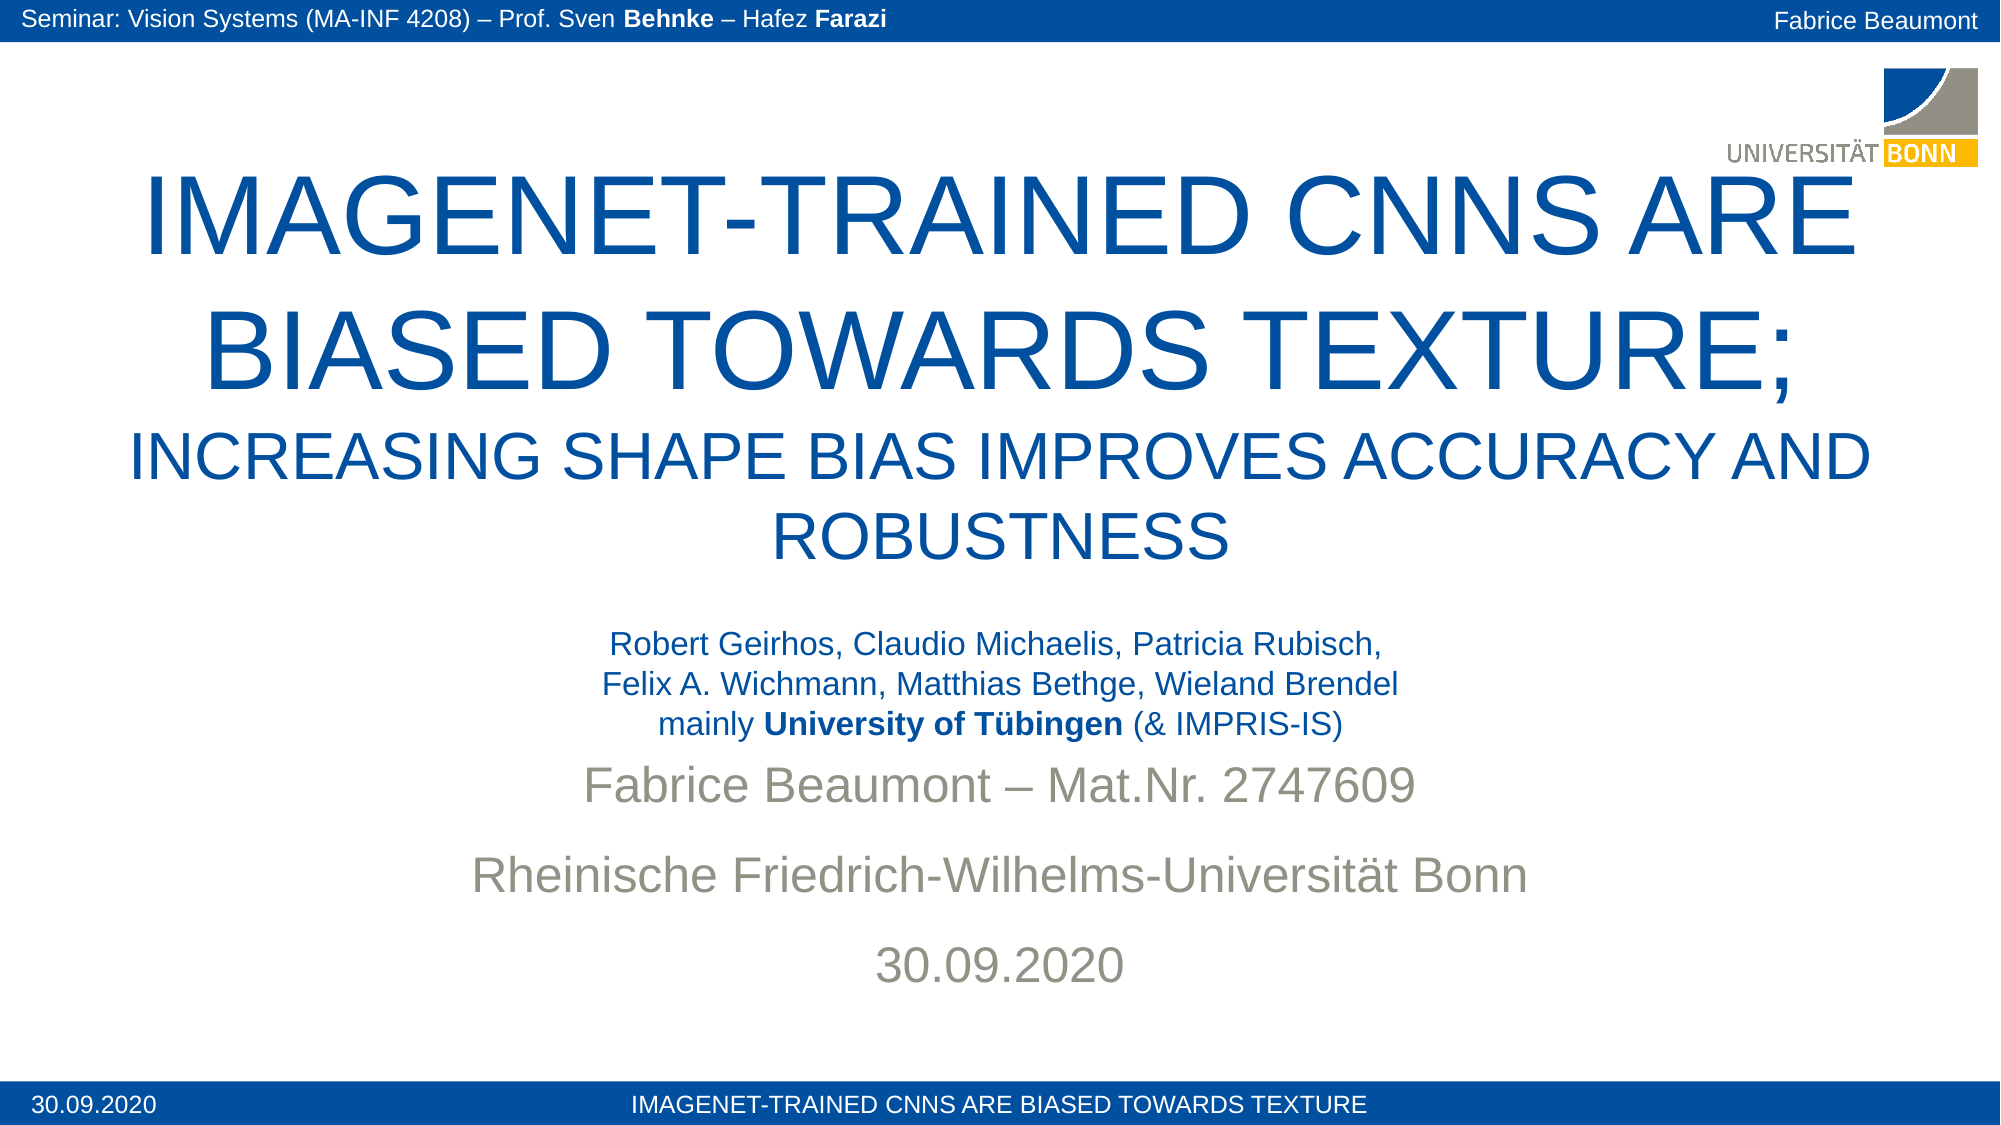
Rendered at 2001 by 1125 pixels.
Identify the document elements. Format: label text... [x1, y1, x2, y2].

picture [1724, 44, 1978, 187]
title ImageNet-trained CNNs are biased towards texture; increasing shape bias improves accuracy and robustness Robert Geirhos, Claudio Michaelis, Patricia Rubisch, Felix A. Wichmann, Matthias Bethge, Wieland Brendel mainly University of Tübingen (& IMPRIS-IS) [33, 246, 1969, 639]
subtitle Fabrice Beaumont – Mat.Nr. 2747609 Rheinische Friedrich-Wilhelms-Universität Bonn 30.09.2020 [249, 714, 1750, 1029]
